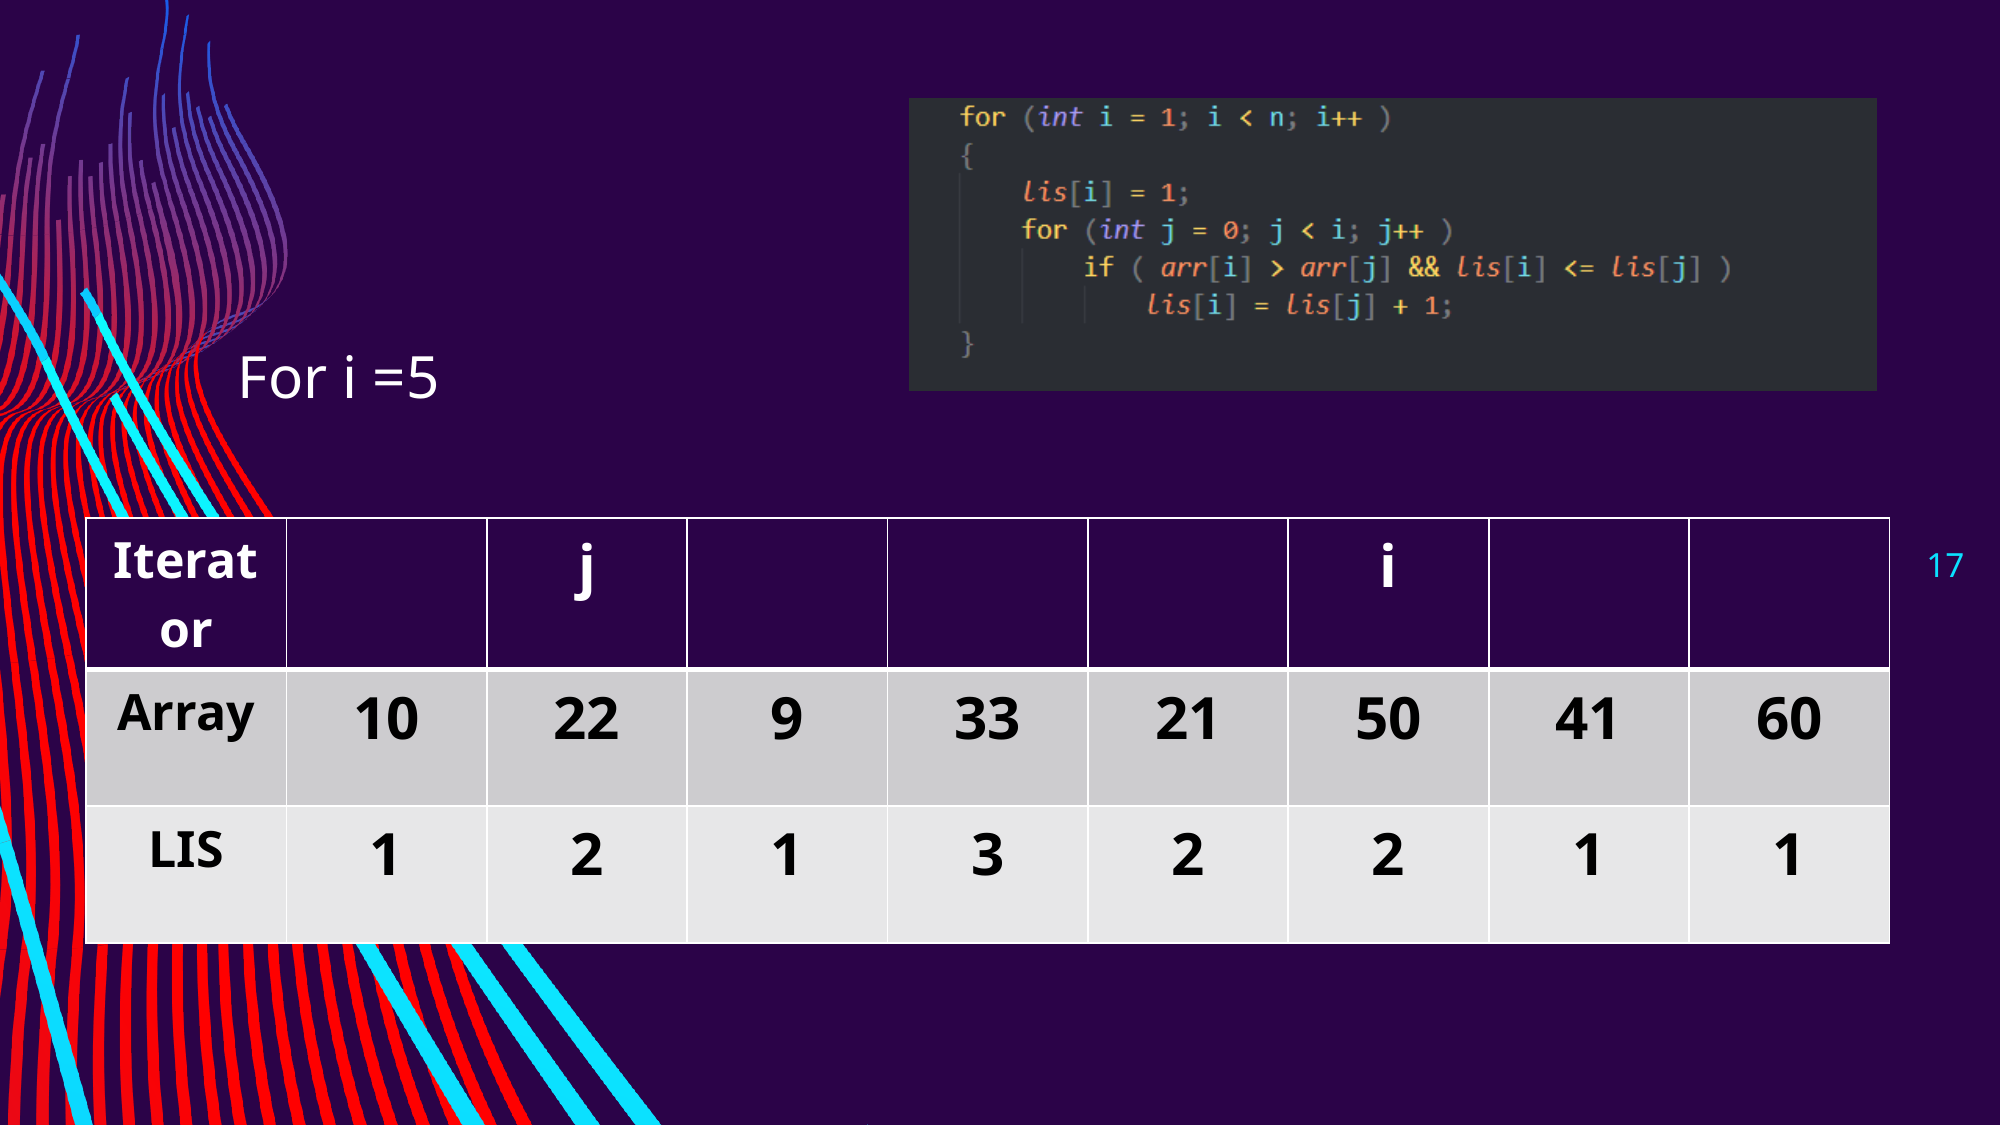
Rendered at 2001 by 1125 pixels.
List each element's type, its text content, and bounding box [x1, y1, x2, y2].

table_header [1490, 519, 1688, 667]
table_cell Array [87, 672, 286, 805]
picture [0, 0, 2000, 1125]
table_header Iterator [87, 519, 286, 667]
table_header [1089, 519, 1287, 667]
table_cell 3 [888, 807, 1087, 942]
table_cell LIS [87, 807, 286, 942]
table_cell 41 [1490, 672, 1688, 805]
table_cell 33 [888, 672, 1087, 805]
slide_number 17 [1890, 519, 1980, 615]
table_cell 2 [488, 807, 686, 942]
table_cell 9 [688, 672, 887, 805]
table_cell 1 [688, 807, 887, 942]
text_box For i =5 [223, 298, 1423, 484]
table_header i [1289, 519, 1488, 667]
table_cell 21 [1089, 672, 1287, 805]
table_cell 1 [287, 807, 486, 942]
table_cell 10 [287, 672, 486, 805]
table_cell 60 [1690, 672, 1889, 805]
table_header j [488, 519, 686, 667]
table_cell 22 [488, 672, 686, 805]
table_cell 1 [1690, 807, 1889, 942]
table_cell 2 [1089, 807, 1287, 942]
table_header [1690, 519, 1889, 667]
table_cell 1 [1490, 807, 1688, 942]
table_header [688, 519, 887, 667]
table_cell 2 [1289, 807, 1488, 942]
table_header [888, 519, 1087, 667]
table_header [287, 519, 486, 667]
table_cell 50 [1289, 672, 1488, 805]
